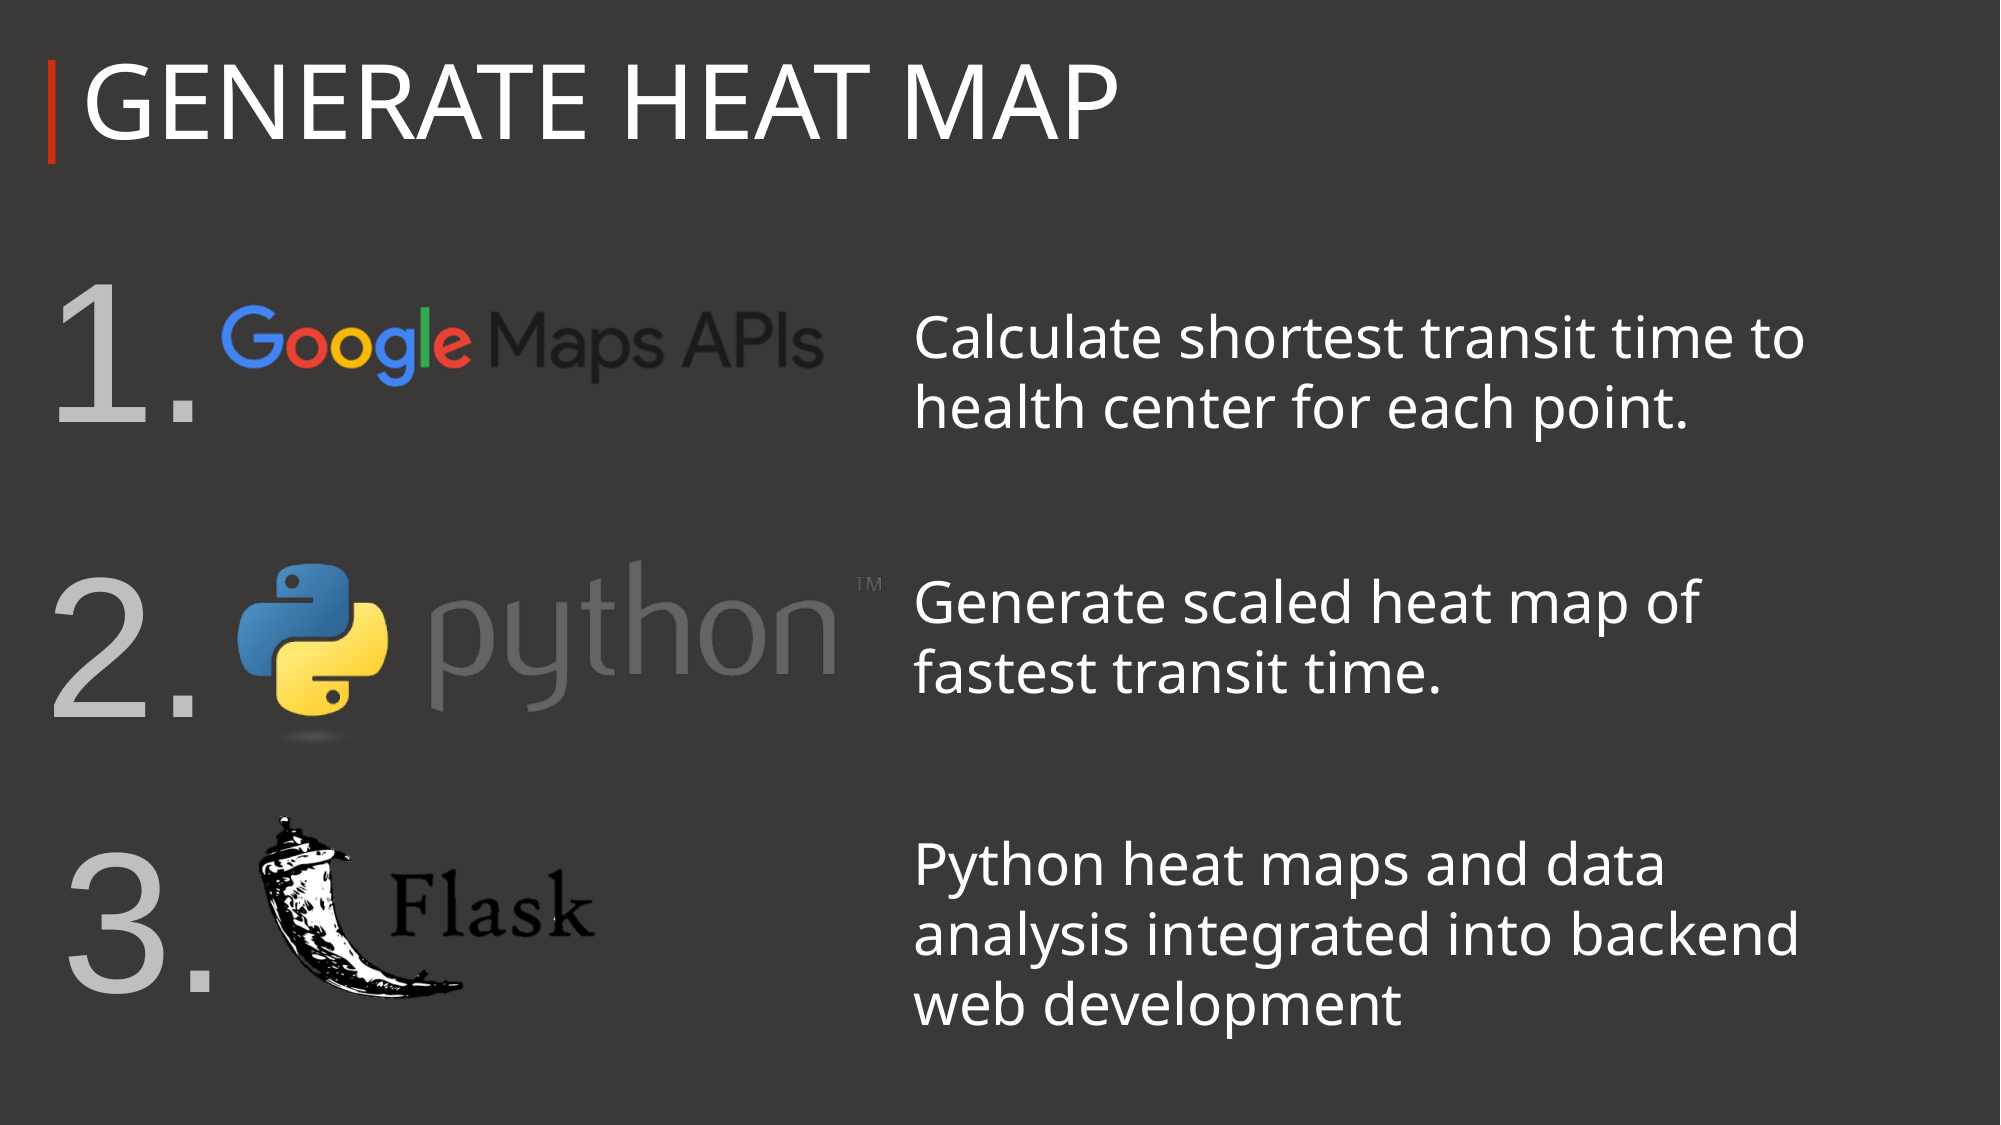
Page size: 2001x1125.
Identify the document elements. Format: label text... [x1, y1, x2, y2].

text_box 2. [29, 510, 227, 765]
text_box |GENERATE HEAT MAP [8, 42, 1734, 185]
picture [183, 271, 862, 425]
picture [259, 816, 609, 1012]
text_box Calculate shortest transit time to health center for each point. [898, 293, 1899, 448]
picture [230, 555, 933, 763]
text_box Generate scaled heat map of fastest transit time. [933, 557, 1899, 713]
text_box 1. [29, 214, 227, 470]
text_box 3. [46, 785, 243, 1040]
text_box Python heat maps and data analysis integrated into backend web development [898, 819, 1899, 1045]
